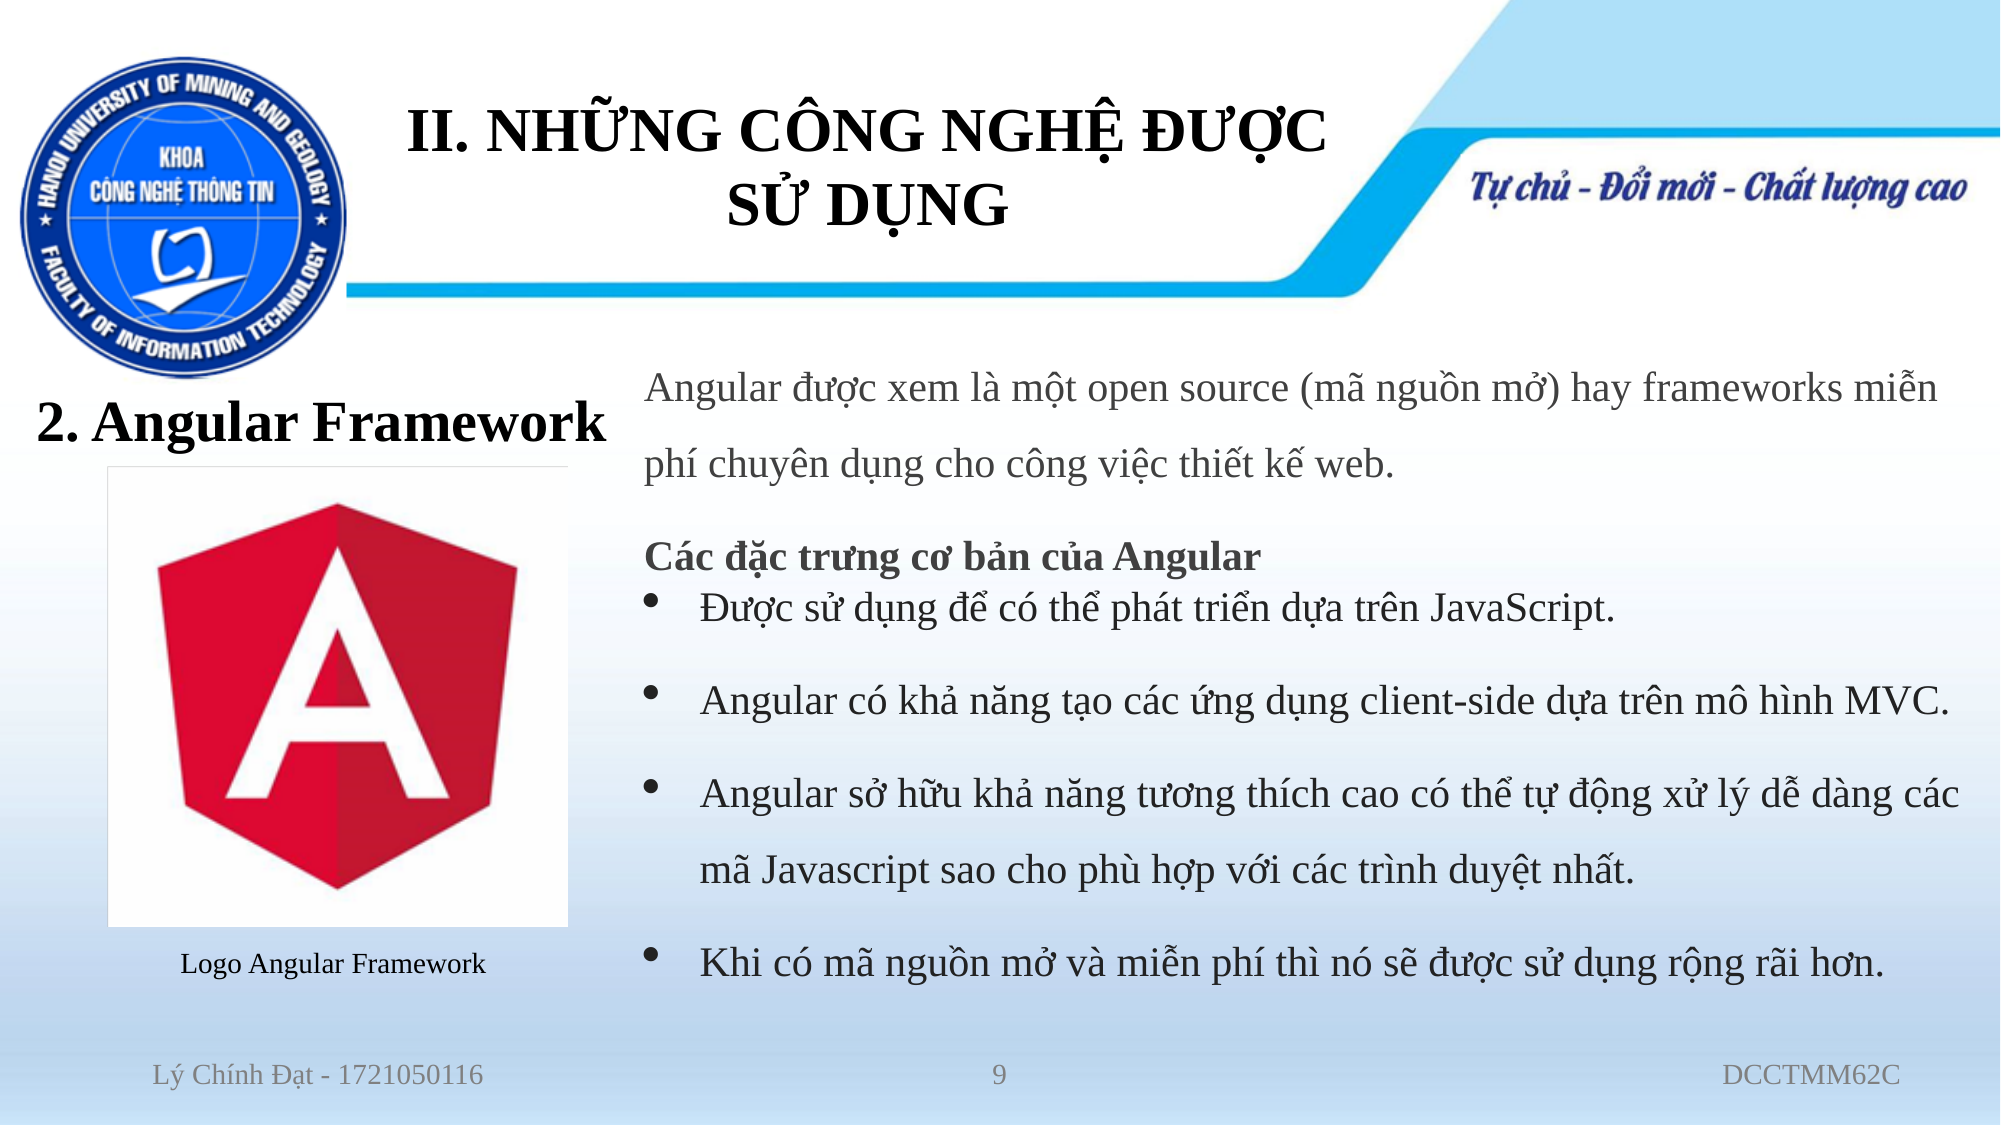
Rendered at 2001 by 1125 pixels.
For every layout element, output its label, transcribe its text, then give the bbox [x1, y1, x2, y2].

title II. NHỮNG CÔNG NGHỆ ĐƯỢC SỬ DỤNG [362, 54, 1375, 273]
text_box DCCTMM62C [1685, 1042, 1917, 1103]
text_box 2. Angular Framework [14, 390, 629, 456]
list Angular được xem là một open source (mã nguồn mở) hay frameworks miễn phí chuyên dụng cho công việc thiết kế web. Các đặc trưng cơ bản của Angular Được sử dụng để có thể phát triển dựa trên JavaScript. Angular có khả năng tạo các ứng dụng client-side dựa trên mô hình MVC. Angular sở hữu khả năng tương thích cao có thể tự động xử lý dễ dàng các mã Javascript sao cho phù hợp với các trình duyệt nhất. Khi có mã nguồn mở và miễn phí thì nó sẽ được sử dụng rộng rãi hơn. [629, 327, 1976, 1018]
text_box Logo Angular Framework [79, 936, 588, 987]
slide_number Lý Chính Đạt - 1721050116 [137, 1042, 588, 1103]
picture [0, 0, 2001, 1125]
slide_number 9 [968, 1042, 1032, 1103]
